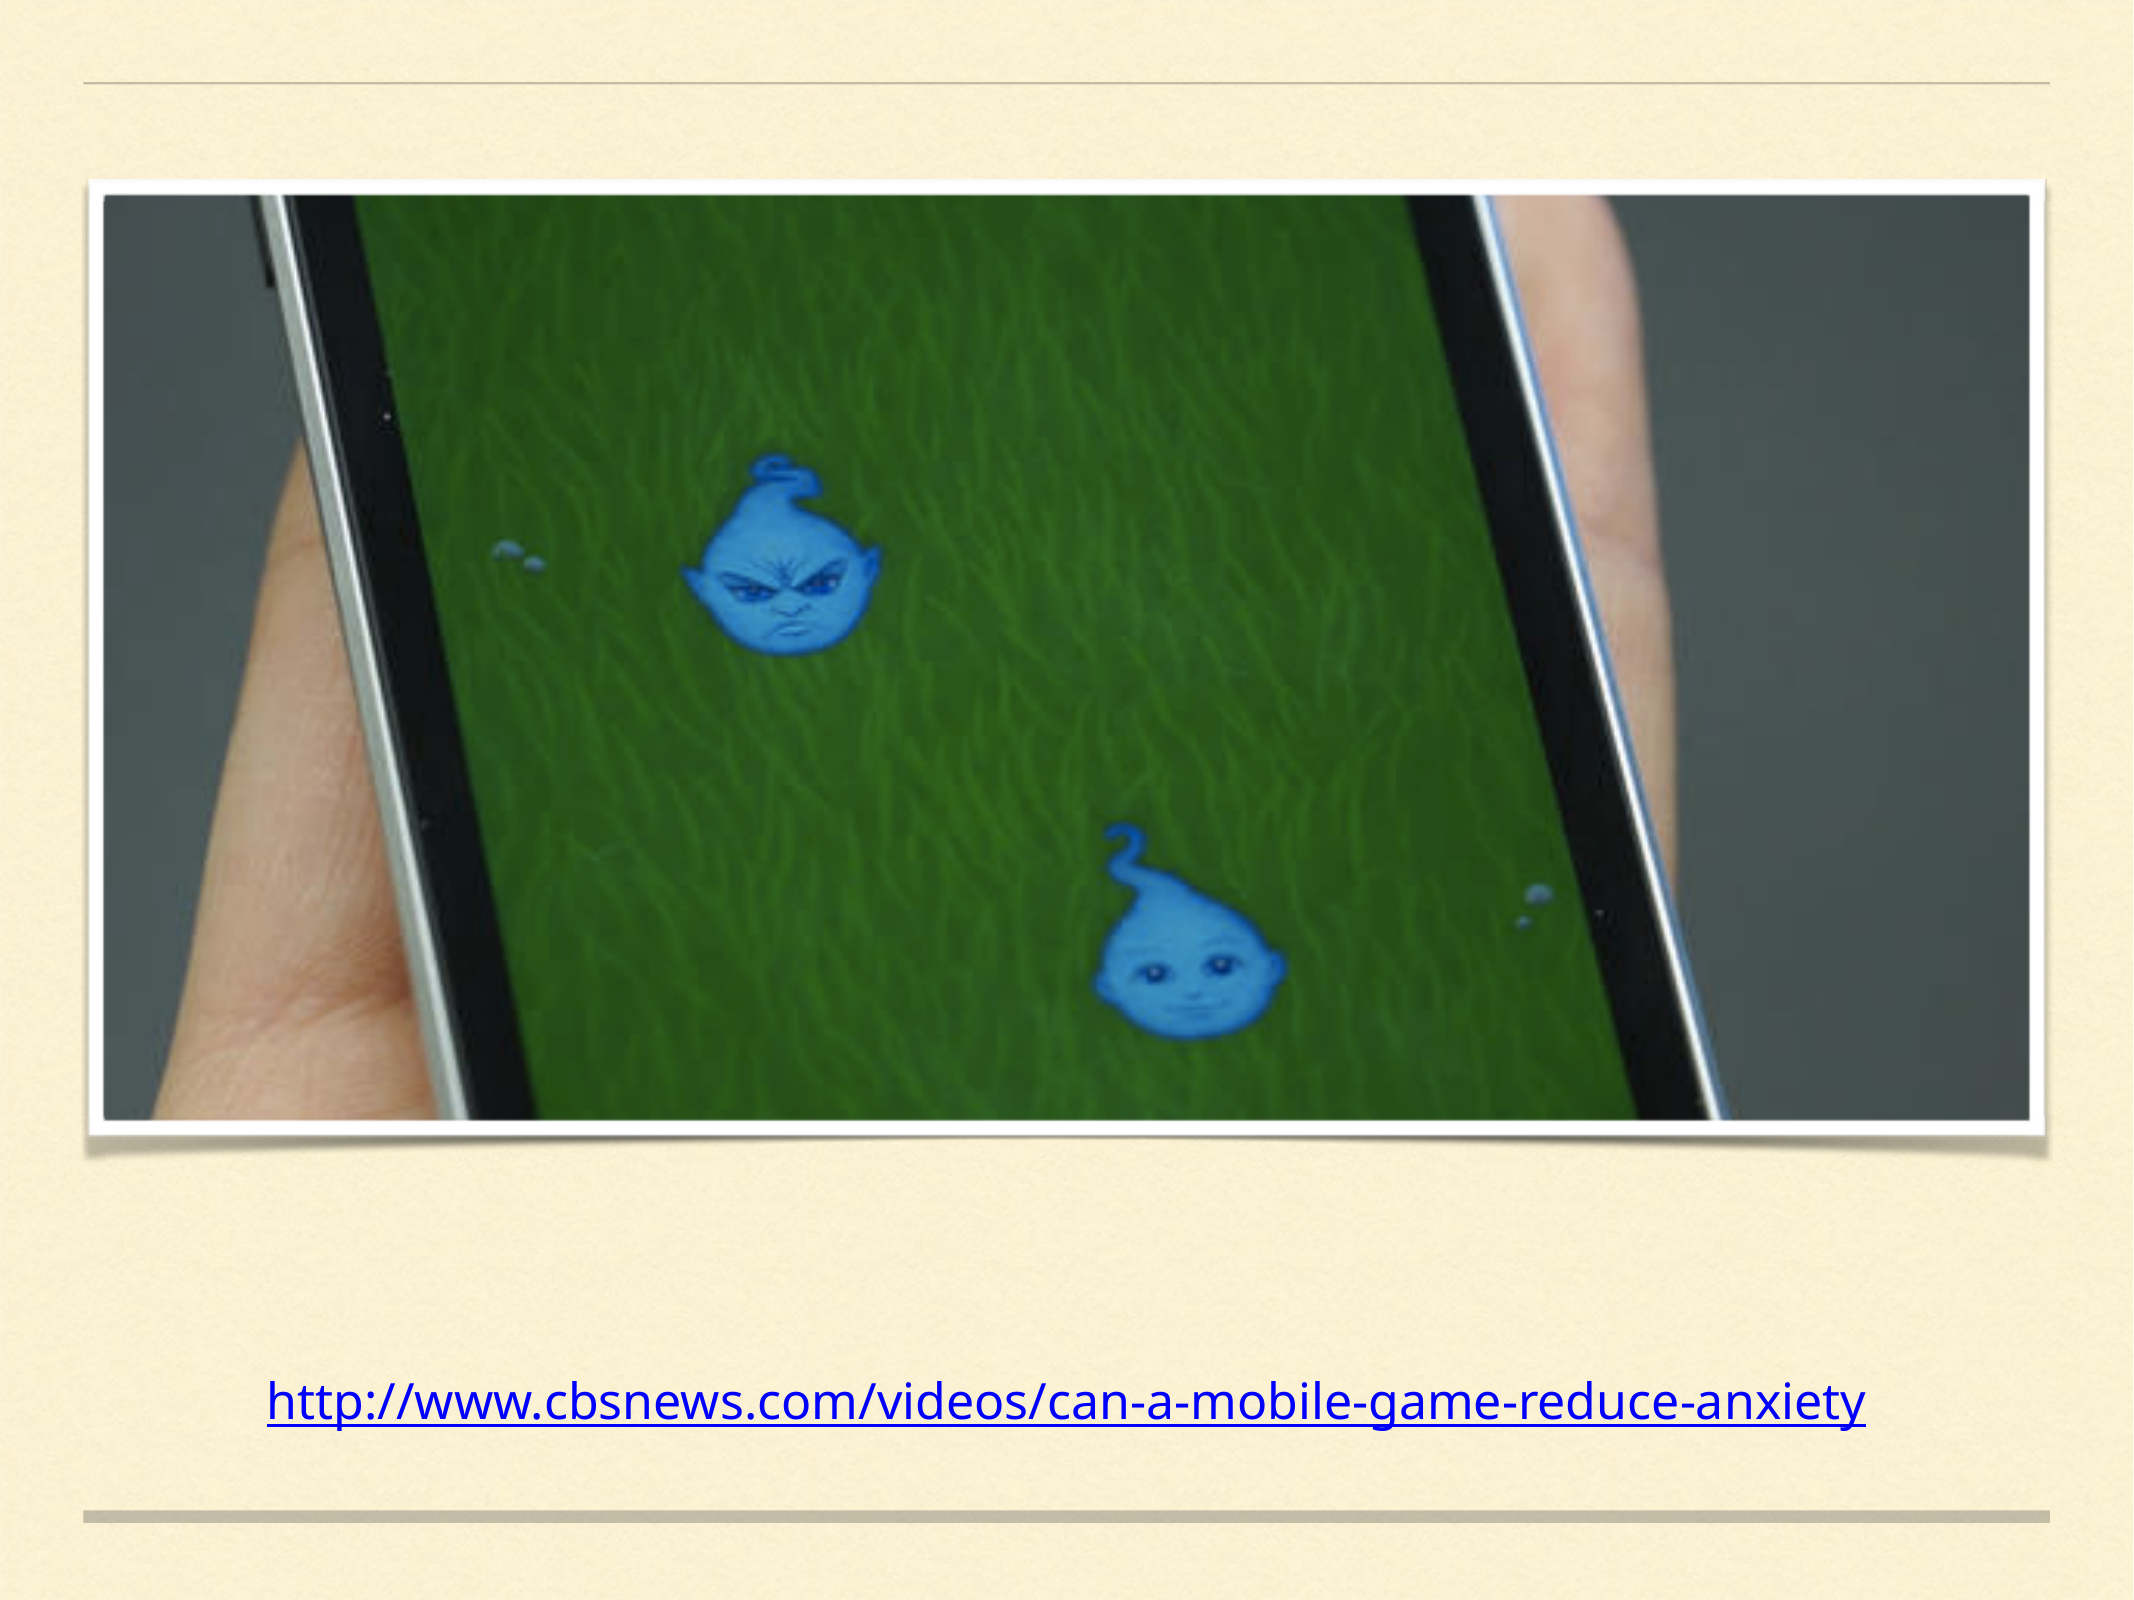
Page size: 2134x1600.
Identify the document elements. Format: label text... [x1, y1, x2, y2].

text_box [80, 178, 2053, 1165]
list http://www.cbsnews.com/videos/can-a-mobile-game-reduce-anxiety [82, 1355, 2051, 1495]
picture [0, 0, 2134, 1600]
